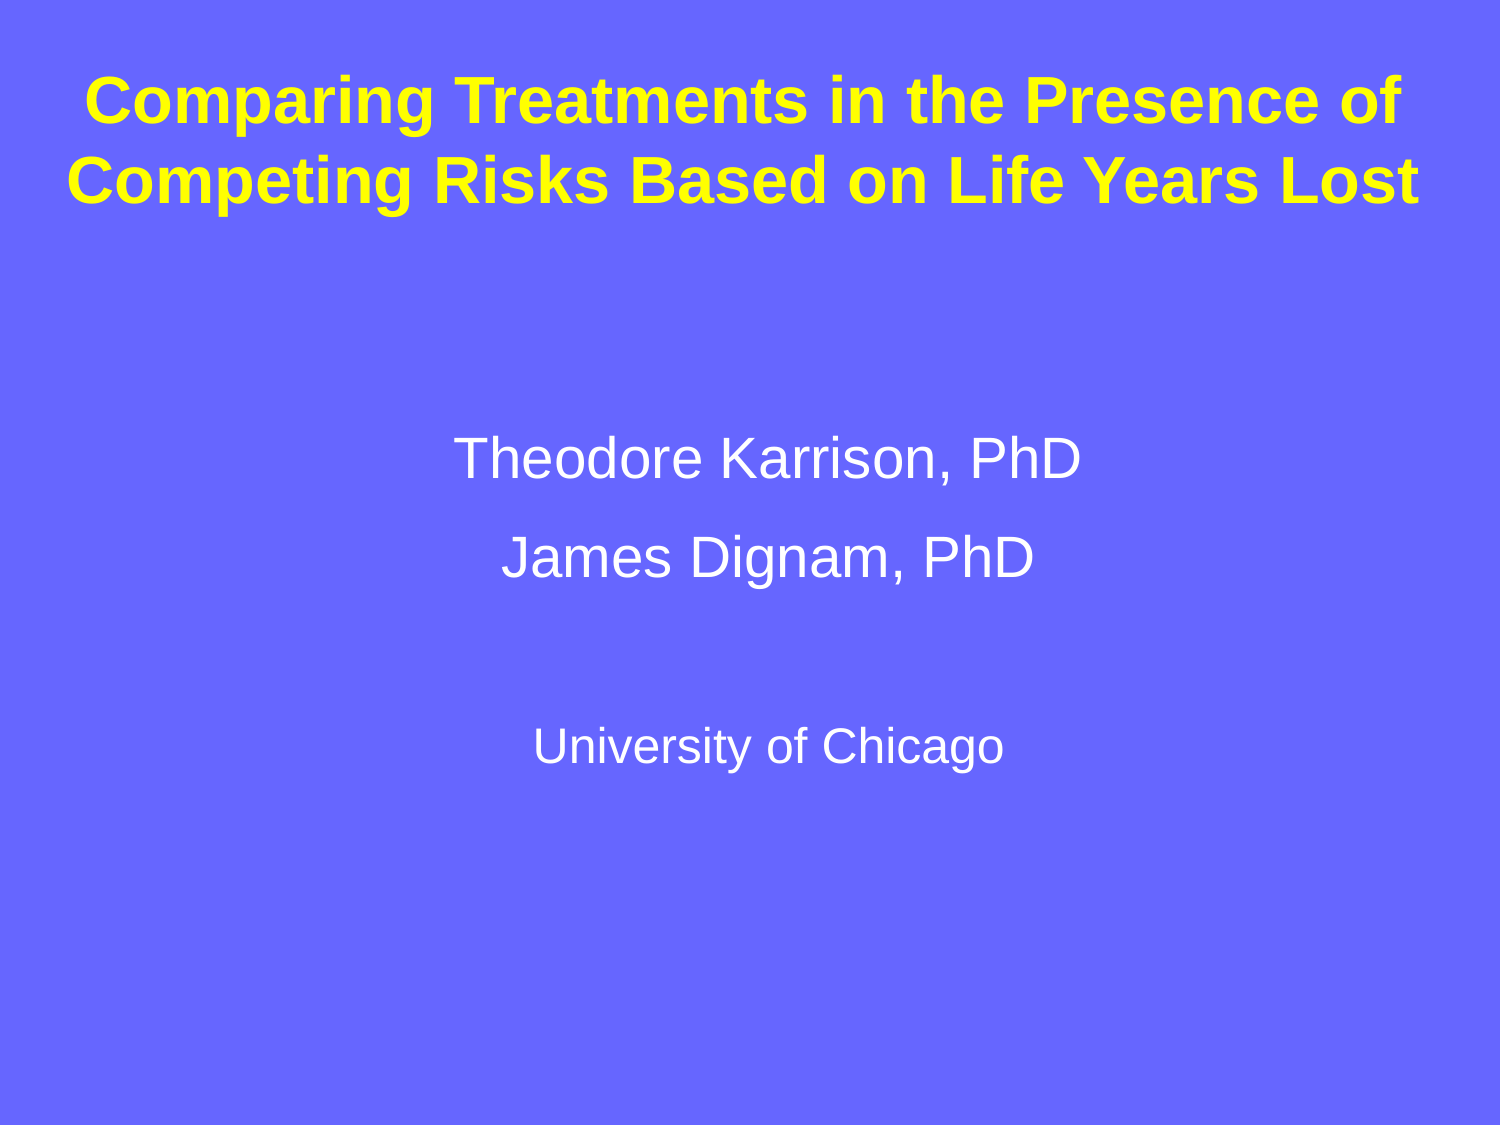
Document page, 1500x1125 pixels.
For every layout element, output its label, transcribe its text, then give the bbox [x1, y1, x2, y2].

text_box Comparing Treatments in the Presence of Competing Risks Based on Life Years Lost [50, 49, 1438, 225]
text_box Theodore Karrison, PhD James Dignam, PhD University of Chicago [225, 412, 1313, 781]
